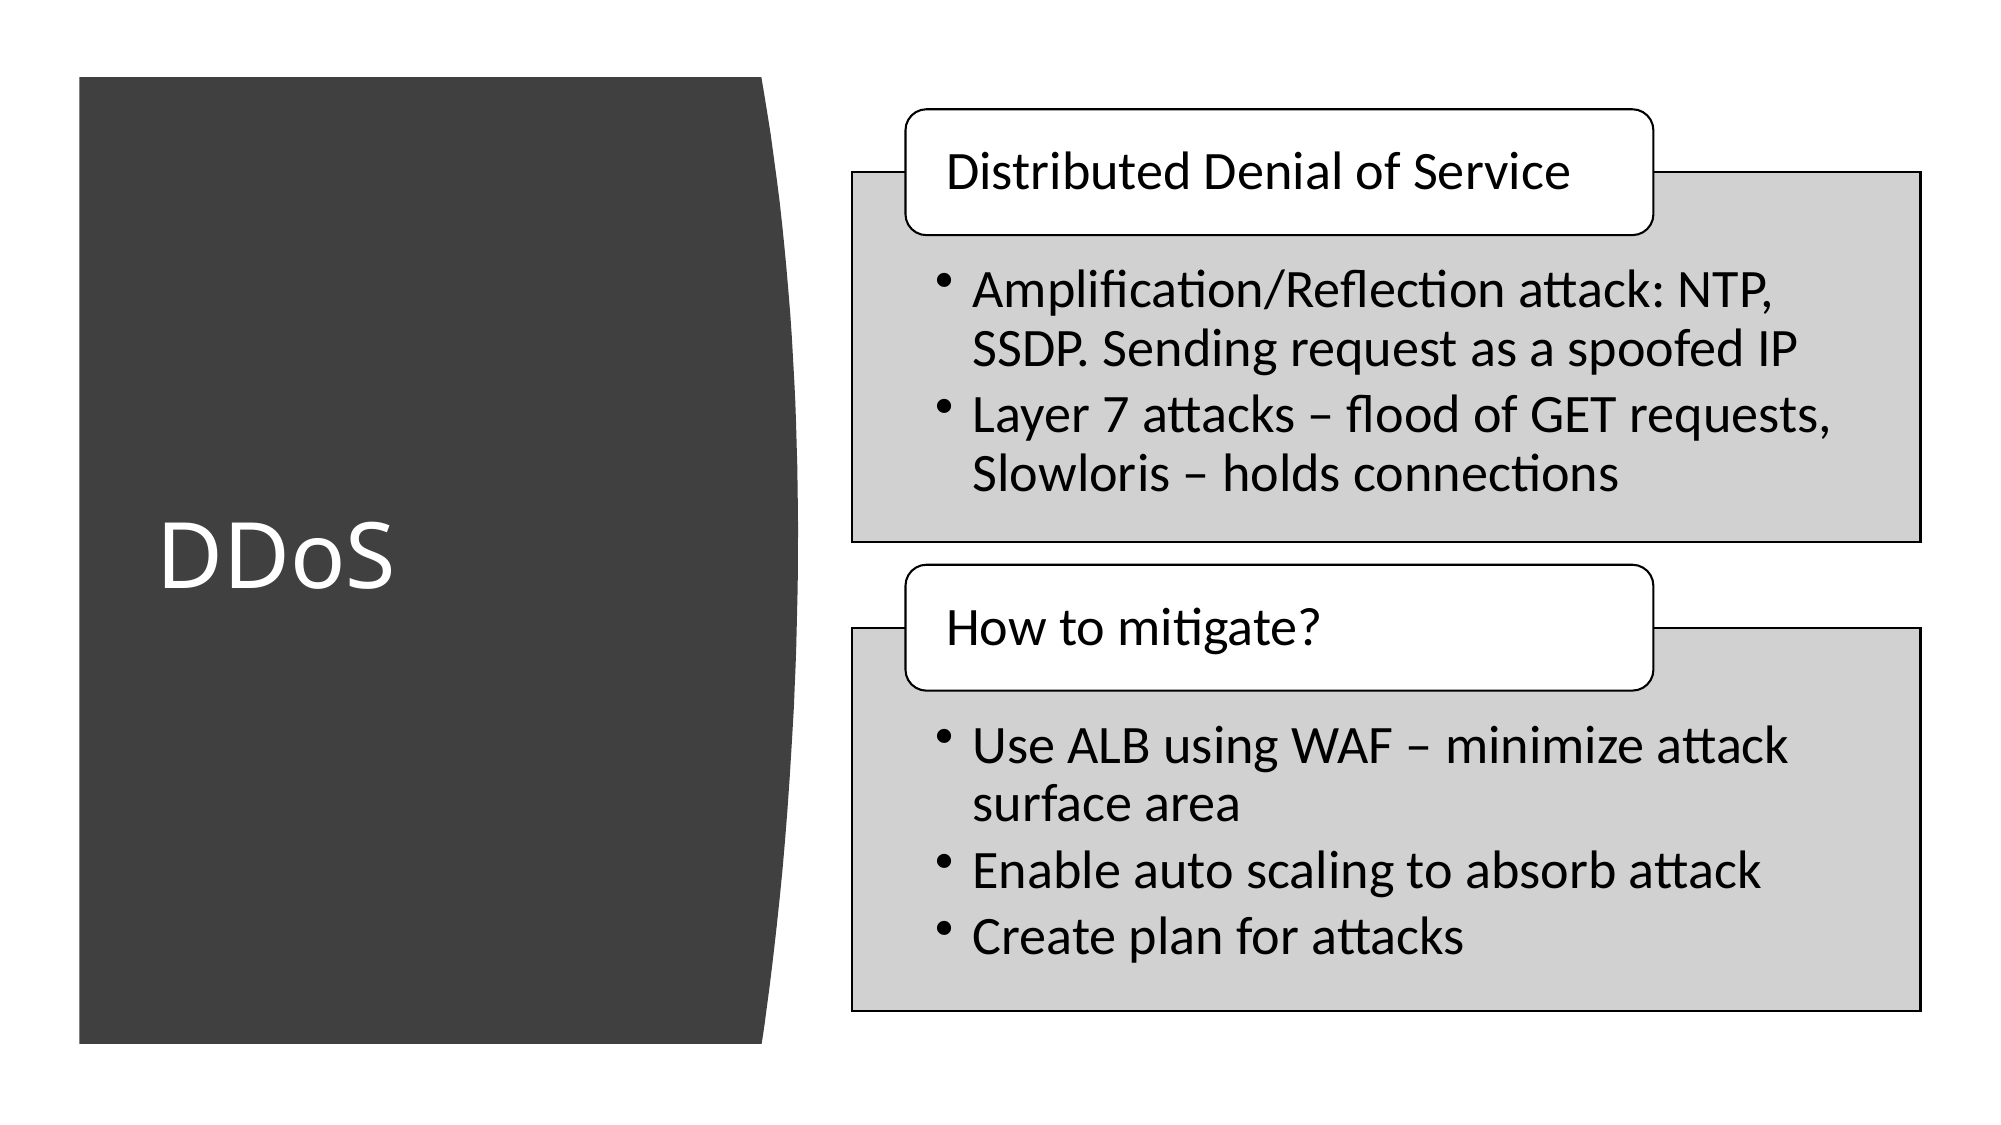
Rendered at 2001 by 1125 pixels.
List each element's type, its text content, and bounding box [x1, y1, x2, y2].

text_box [78, 76, 800, 1045]
title DDoS [141, 166, 702, 953]
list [852, 77, 1921, 1043]
